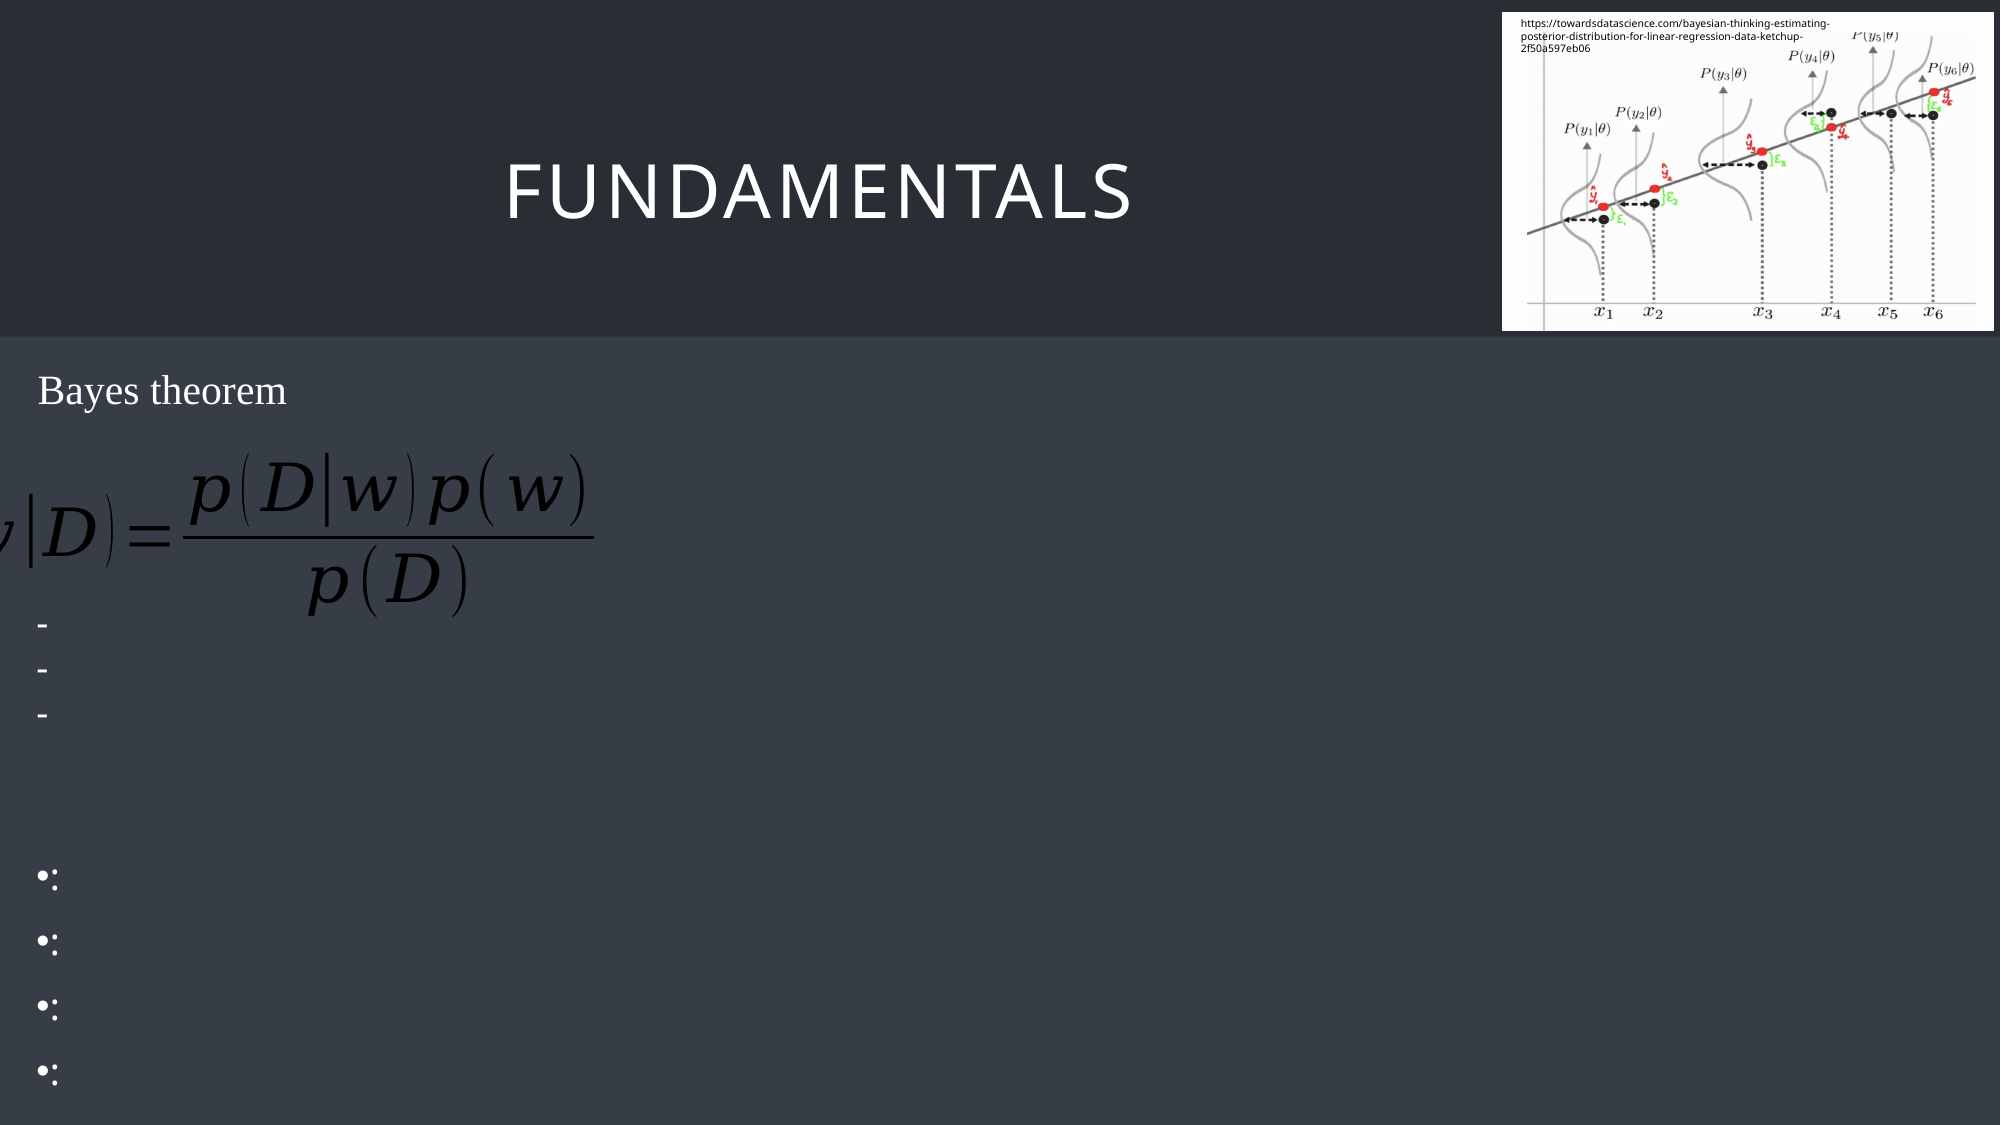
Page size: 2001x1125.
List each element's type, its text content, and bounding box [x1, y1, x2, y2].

text_box Bayes theorem [22, 355, 427, 421]
text_box [0, 0, 2000, 338]
text_box FUNDAMENTALs [187, 105, 1450, 283]
picture [1502, 11, 1994, 332]
text_box [0, 338, 2000, 1125]
